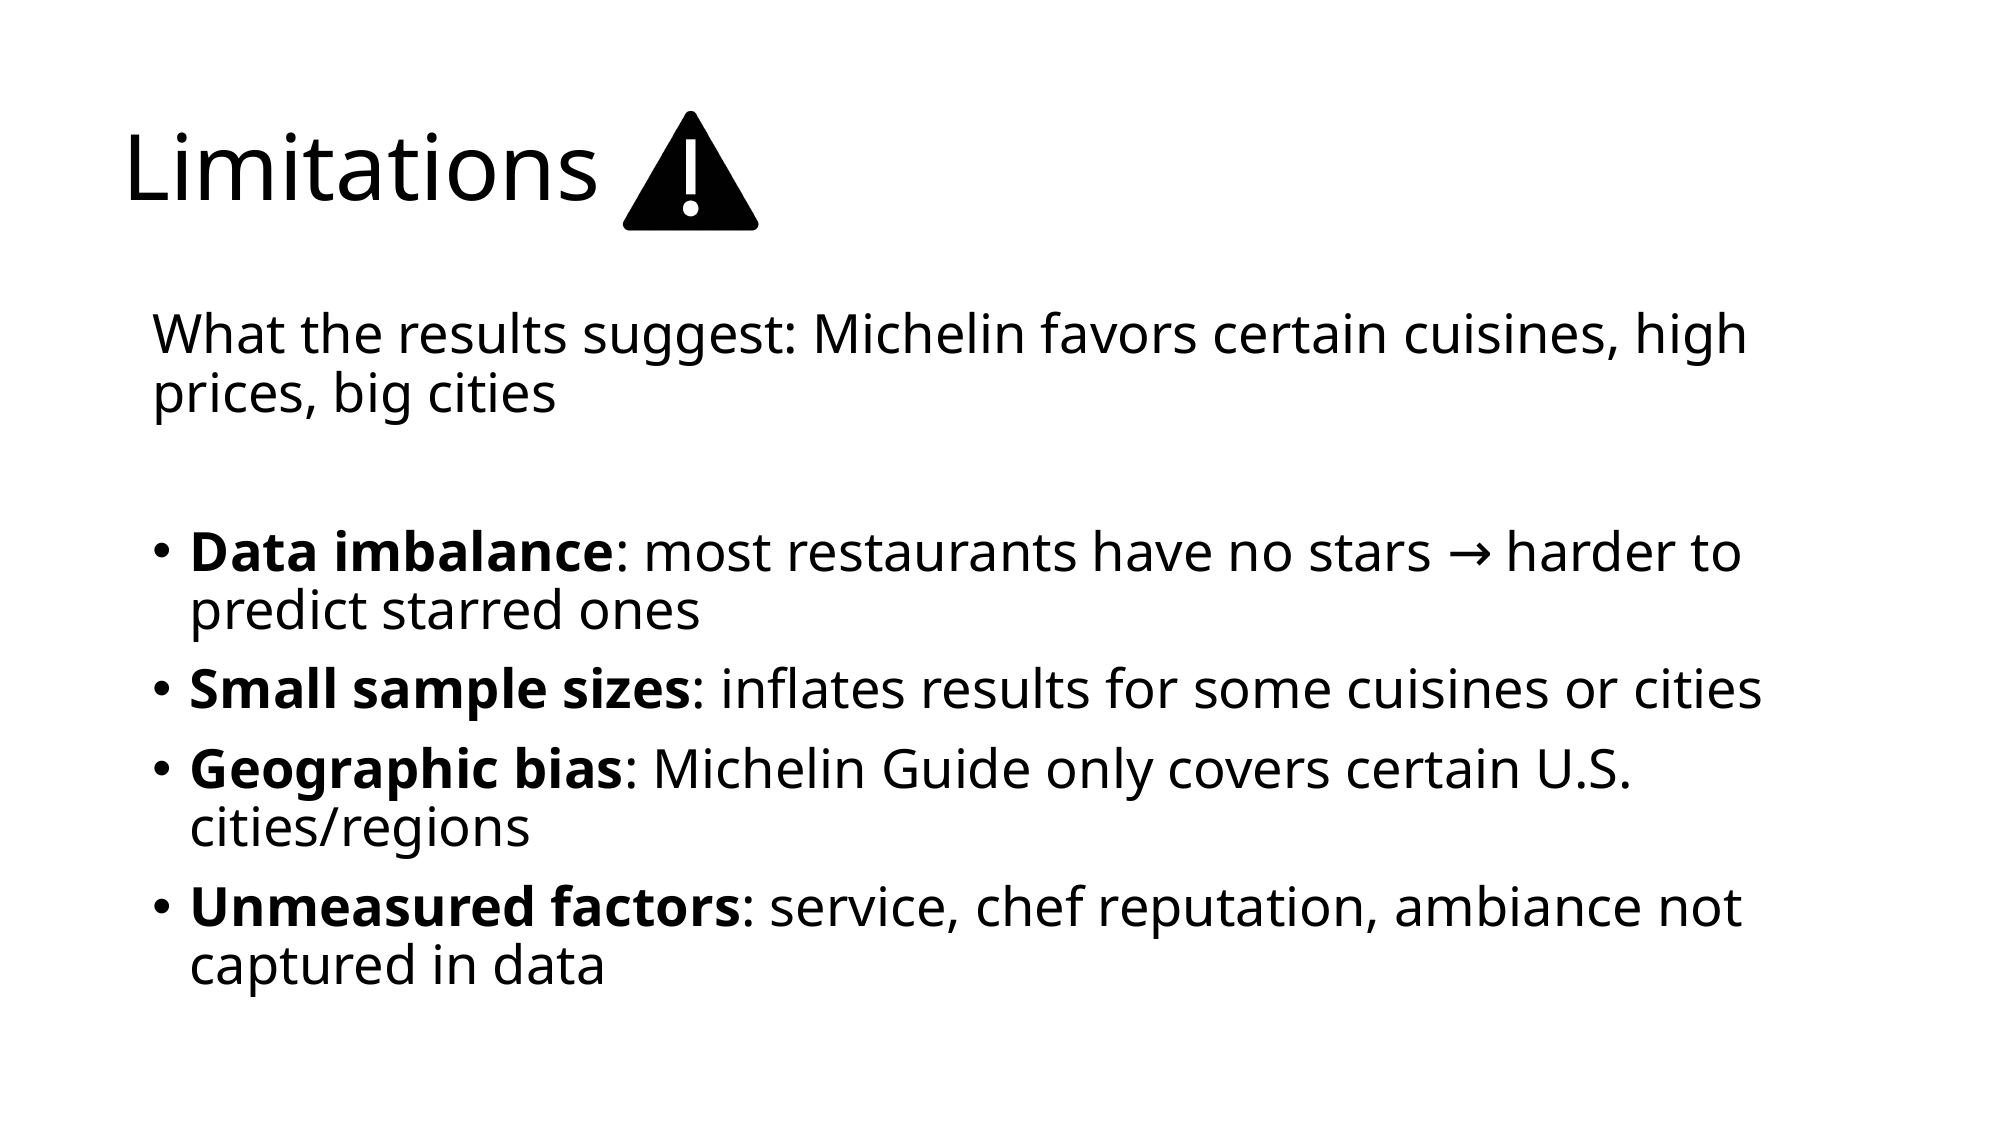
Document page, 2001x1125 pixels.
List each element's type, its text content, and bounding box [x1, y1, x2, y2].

picture [615, 95, 767, 247]
title Limitations [107, 62, 1832, 280]
list What the results suggest: Michelin favors certain cuisines, high prices, big cities Data imbalance: most restaurants have no stars → harder to predict starred ones Small sample sizes: inflates results for some cuisines or cities Geographic bias: Michelin Guide only covers certain U.S. cities/regions Unmeasured factors: service, chef reputation, ambiance not captured in data [137, 299, 1863, 1014]
